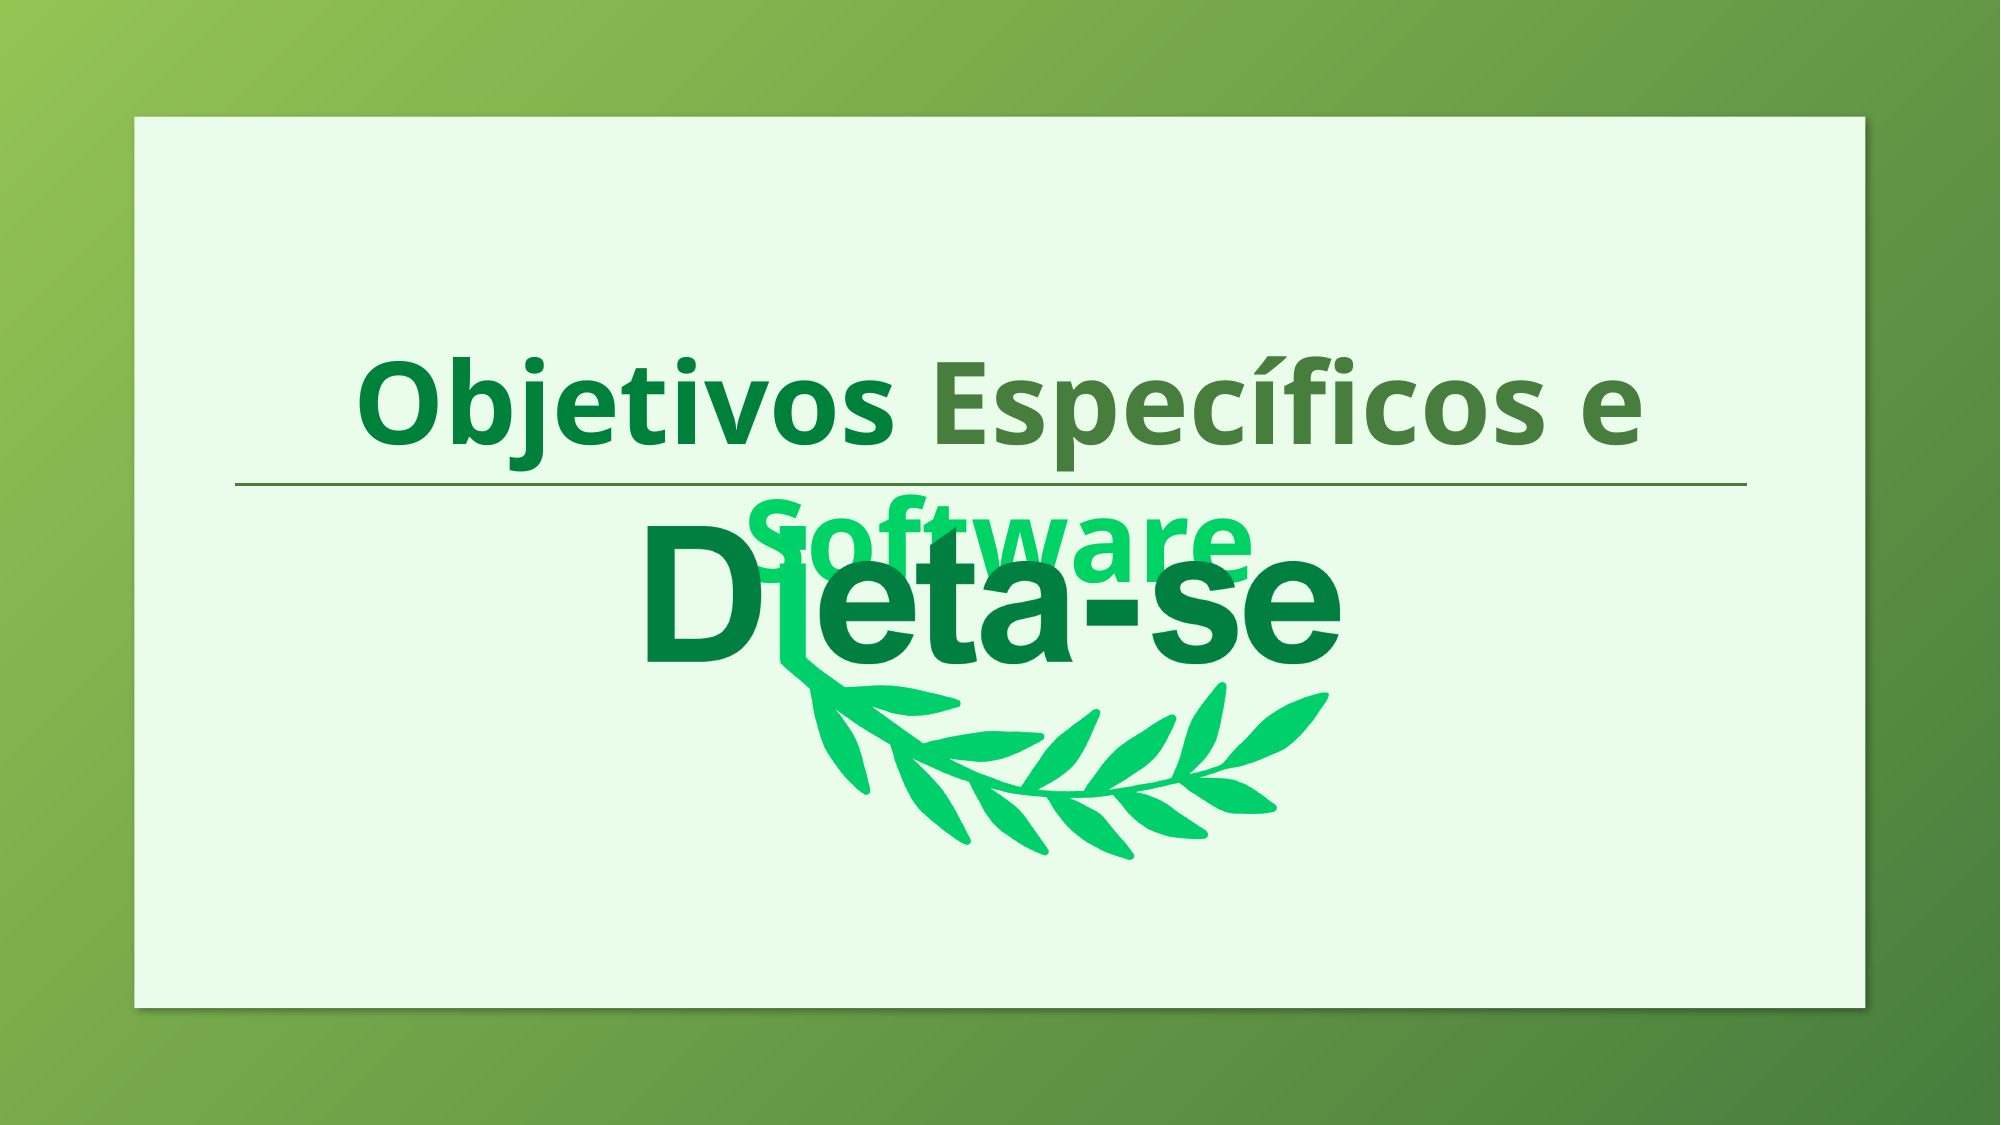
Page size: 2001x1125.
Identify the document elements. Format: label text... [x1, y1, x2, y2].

text_box Objetivos Específicos e Software [134, 323, 1866, 613]
picture [635, 515, 1346, 916]
text_box [133, 115, 1867, 1010]
